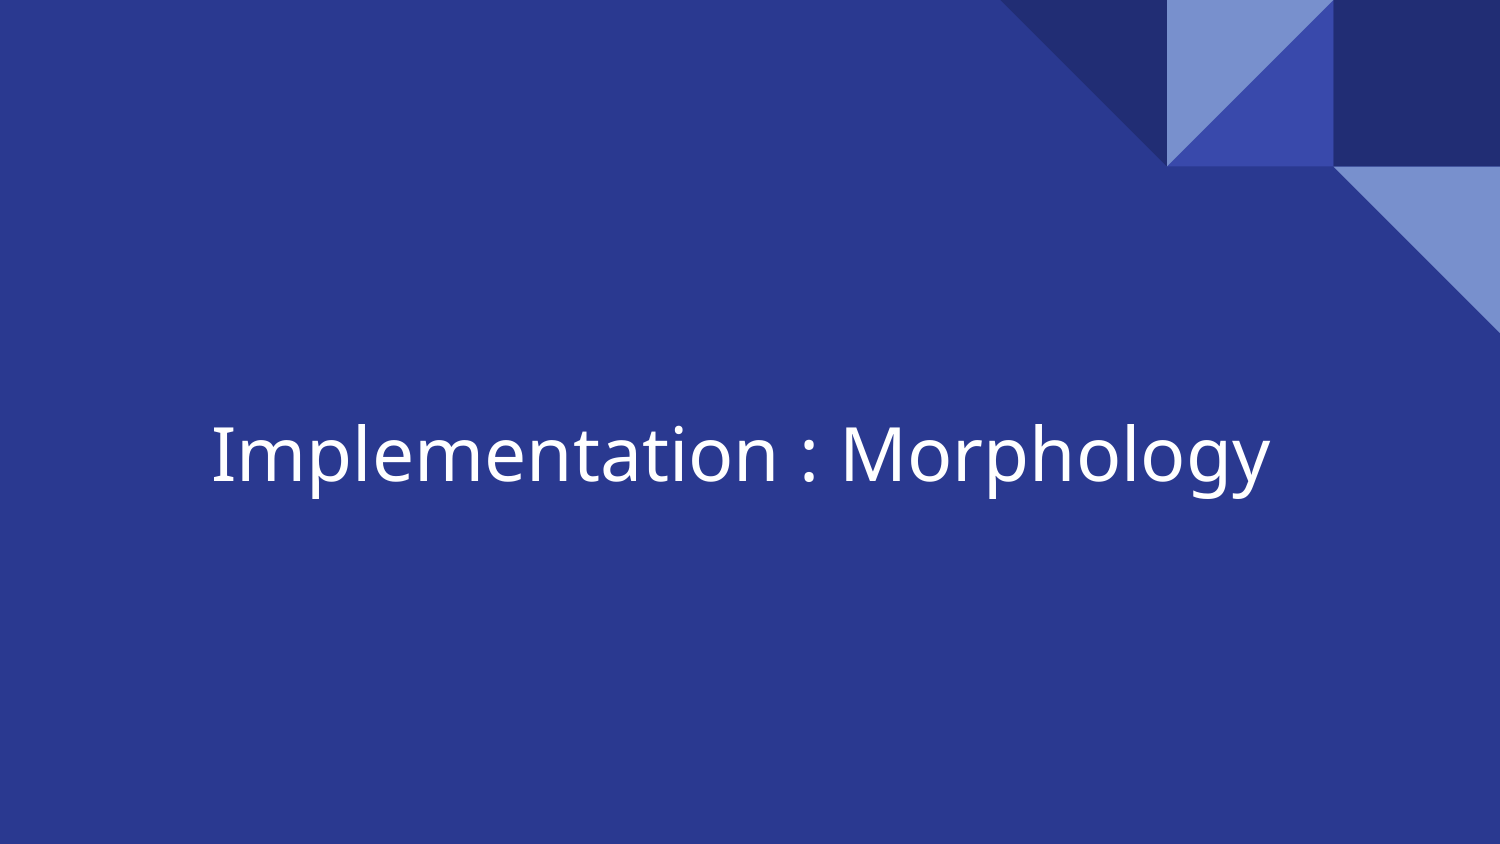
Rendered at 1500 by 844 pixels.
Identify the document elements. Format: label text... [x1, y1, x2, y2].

list Implementation : Morphology [42, 377, 1440, 588]
